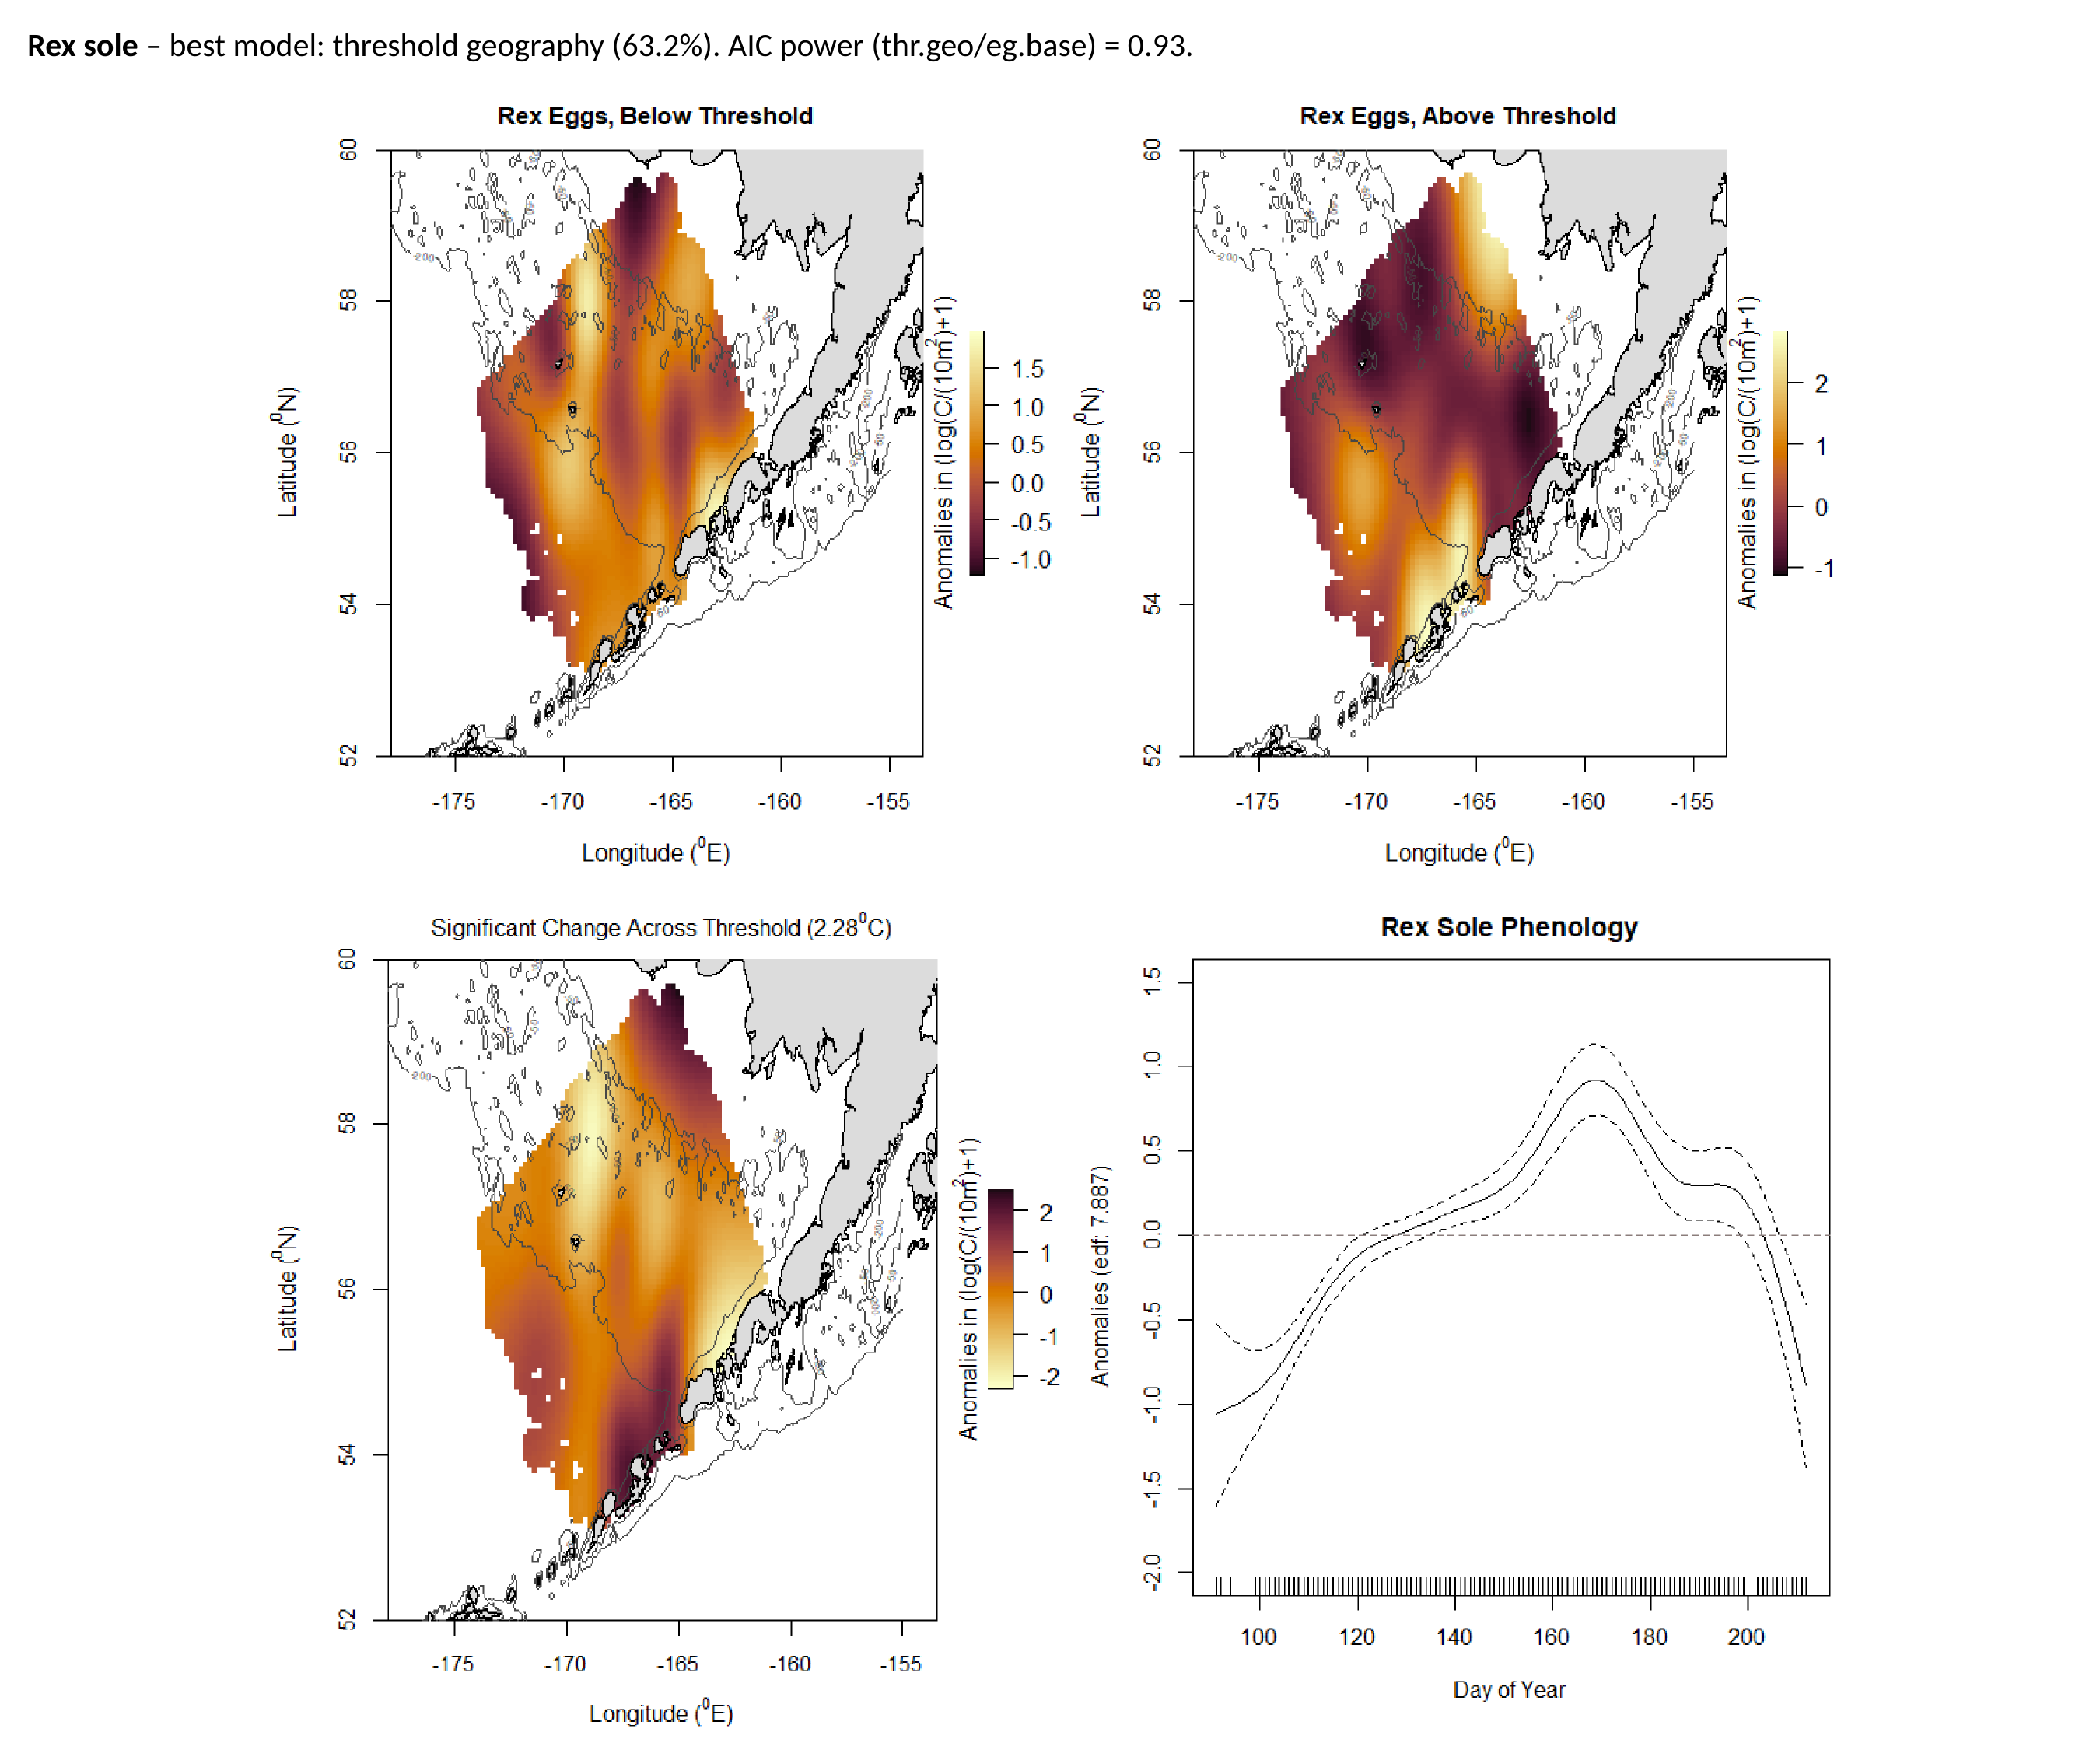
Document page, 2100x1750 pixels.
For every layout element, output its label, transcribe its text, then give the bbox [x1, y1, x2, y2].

picture [256, 93, 1844, 875]
text_box Rex sole – best model: threshold geography (63.2%). AIC power (thr.geo/eg.base) = 0.93. [16, 18, 2092, 69]
picture [256, 900, 1851, 1735]
